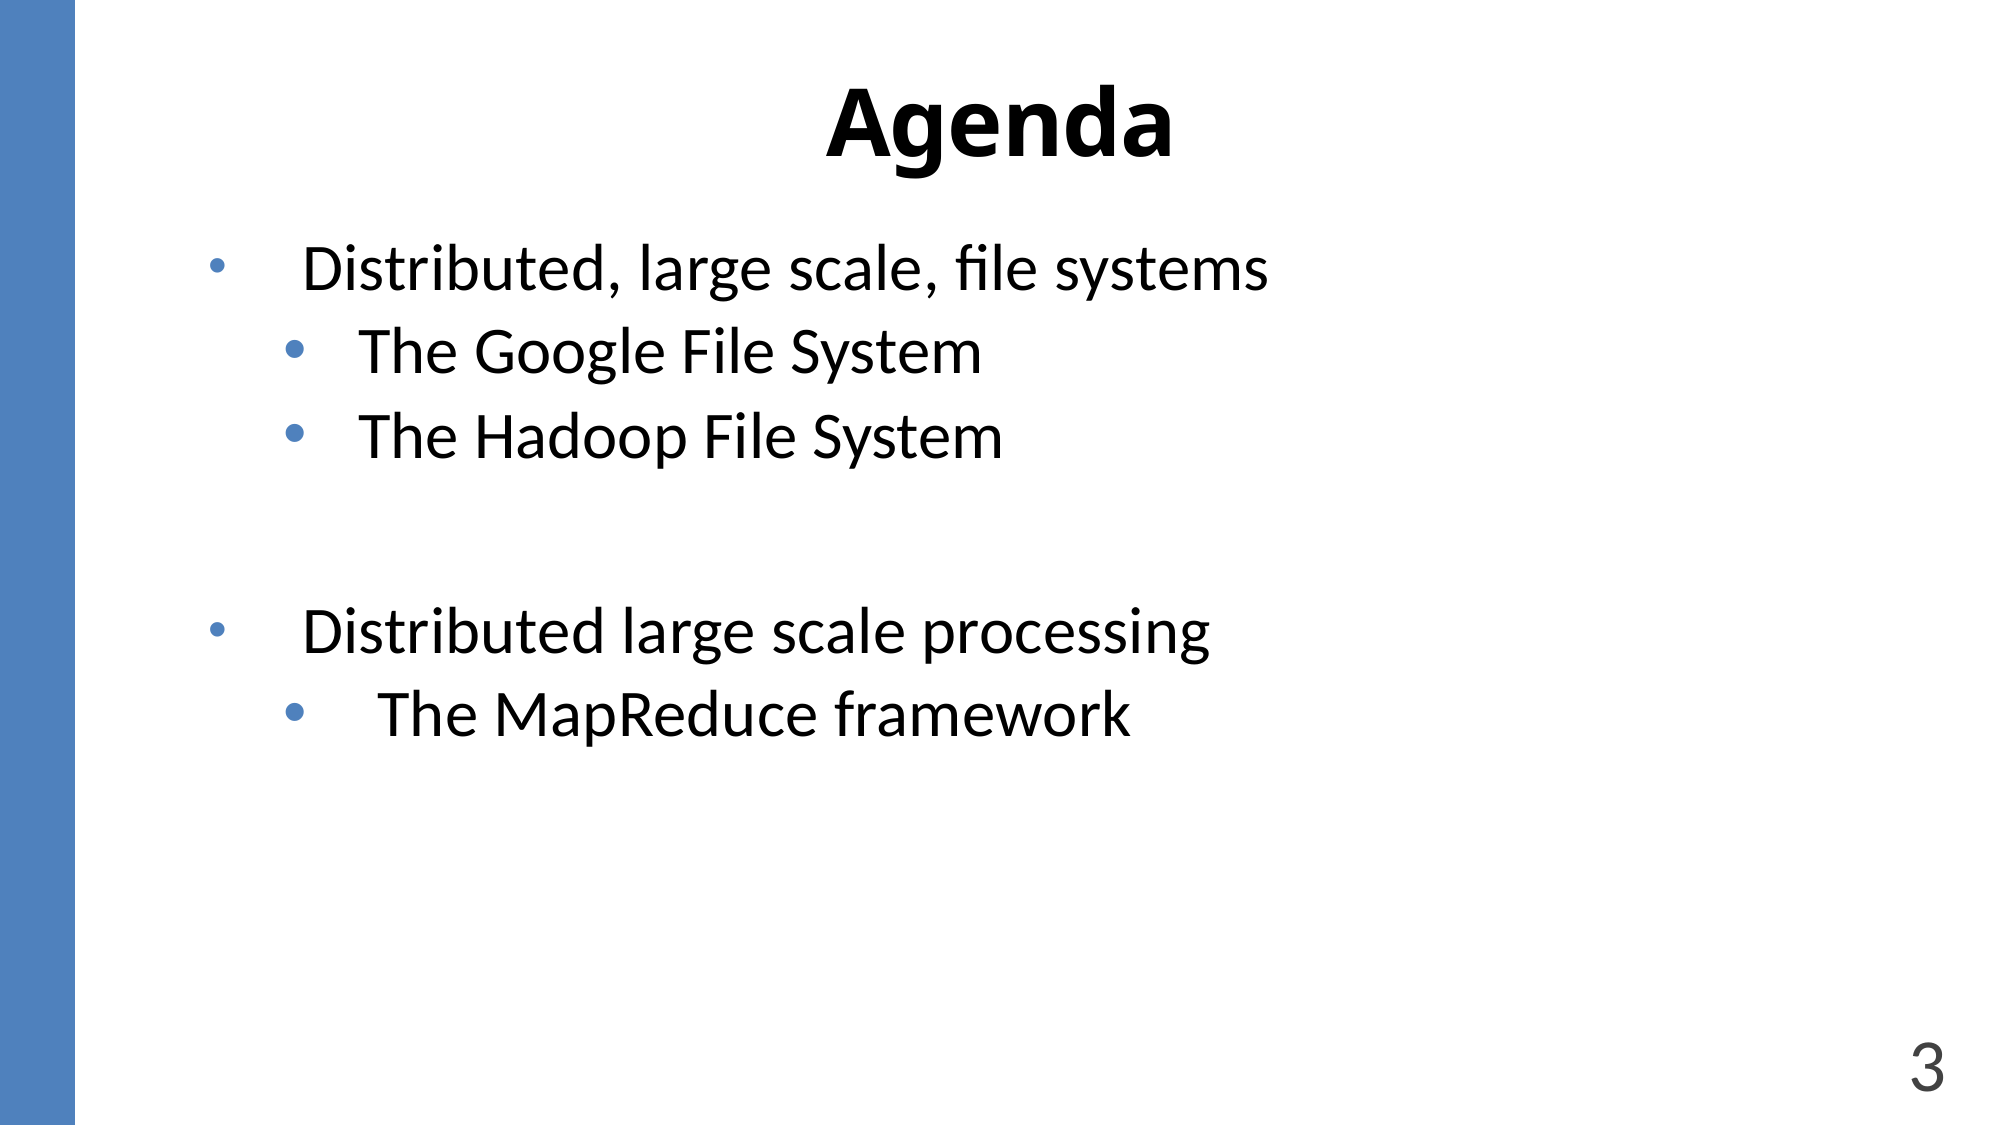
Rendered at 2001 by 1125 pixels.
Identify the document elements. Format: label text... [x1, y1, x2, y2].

text_box Distributed, large scale, file systems The Google File System The Hadoop File System Distributed large scale processing The MapReduce framework [193, 221, 1784, 1025]
text_box Agenda [206, 59, 1797, 183]
slide_number 3 [1852, 1012, 2000, 1110]
